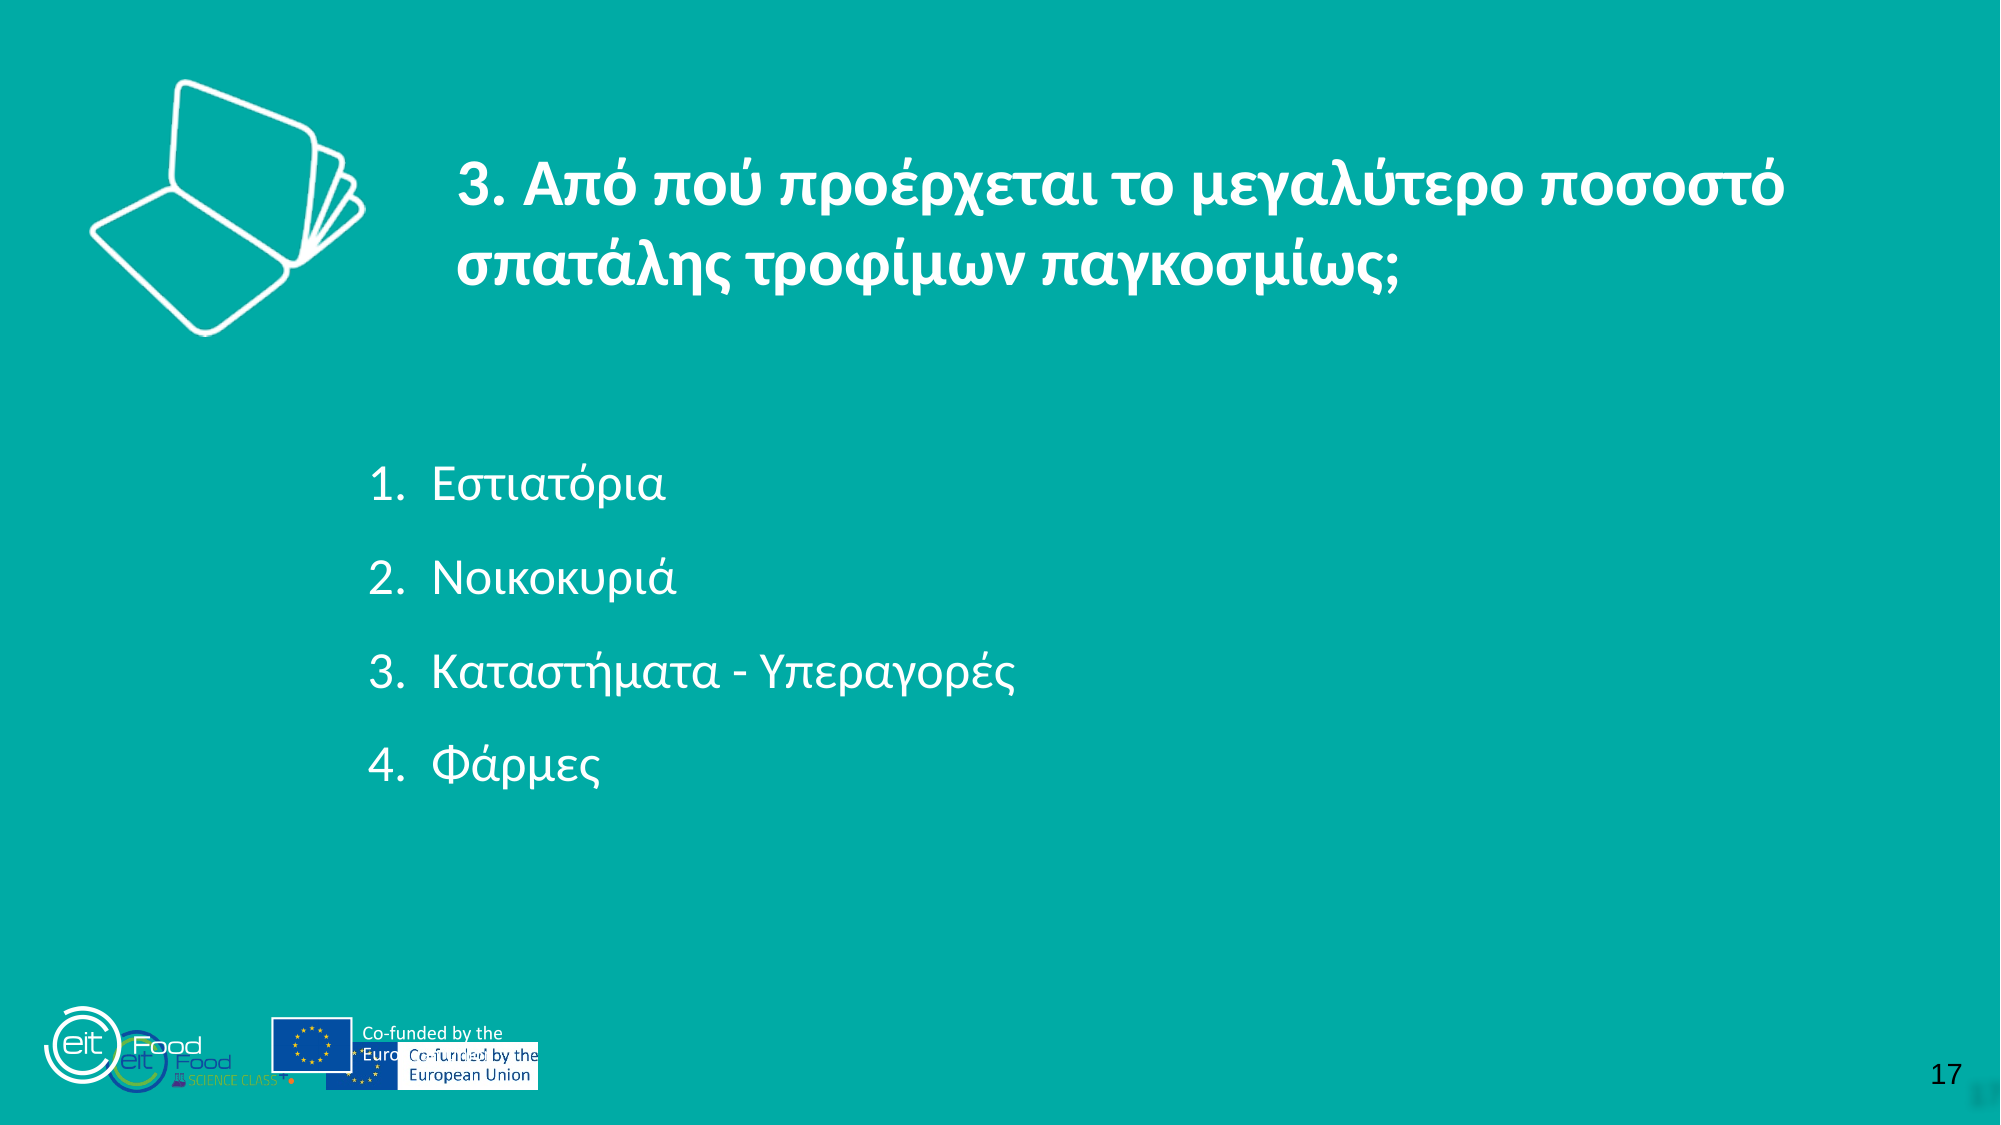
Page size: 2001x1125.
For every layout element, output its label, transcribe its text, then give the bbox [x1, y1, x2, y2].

picture [44, 1006, 538, 1093]
text_box Εστιατόρια Νοικοκυριά Καταστήματα - Υπεραγορές Φάρμες [341, 402, 1240, 808]
slide_number 17 [1527, 1042, 1978, 1103]
picture [89, 79, 366, 337]
list 3. Από πού προέρχεται το μεγαλύτερο ποσοστό σπατάλης τροφίμων παγκοσμίως; [441, 131, 1956, 335]
